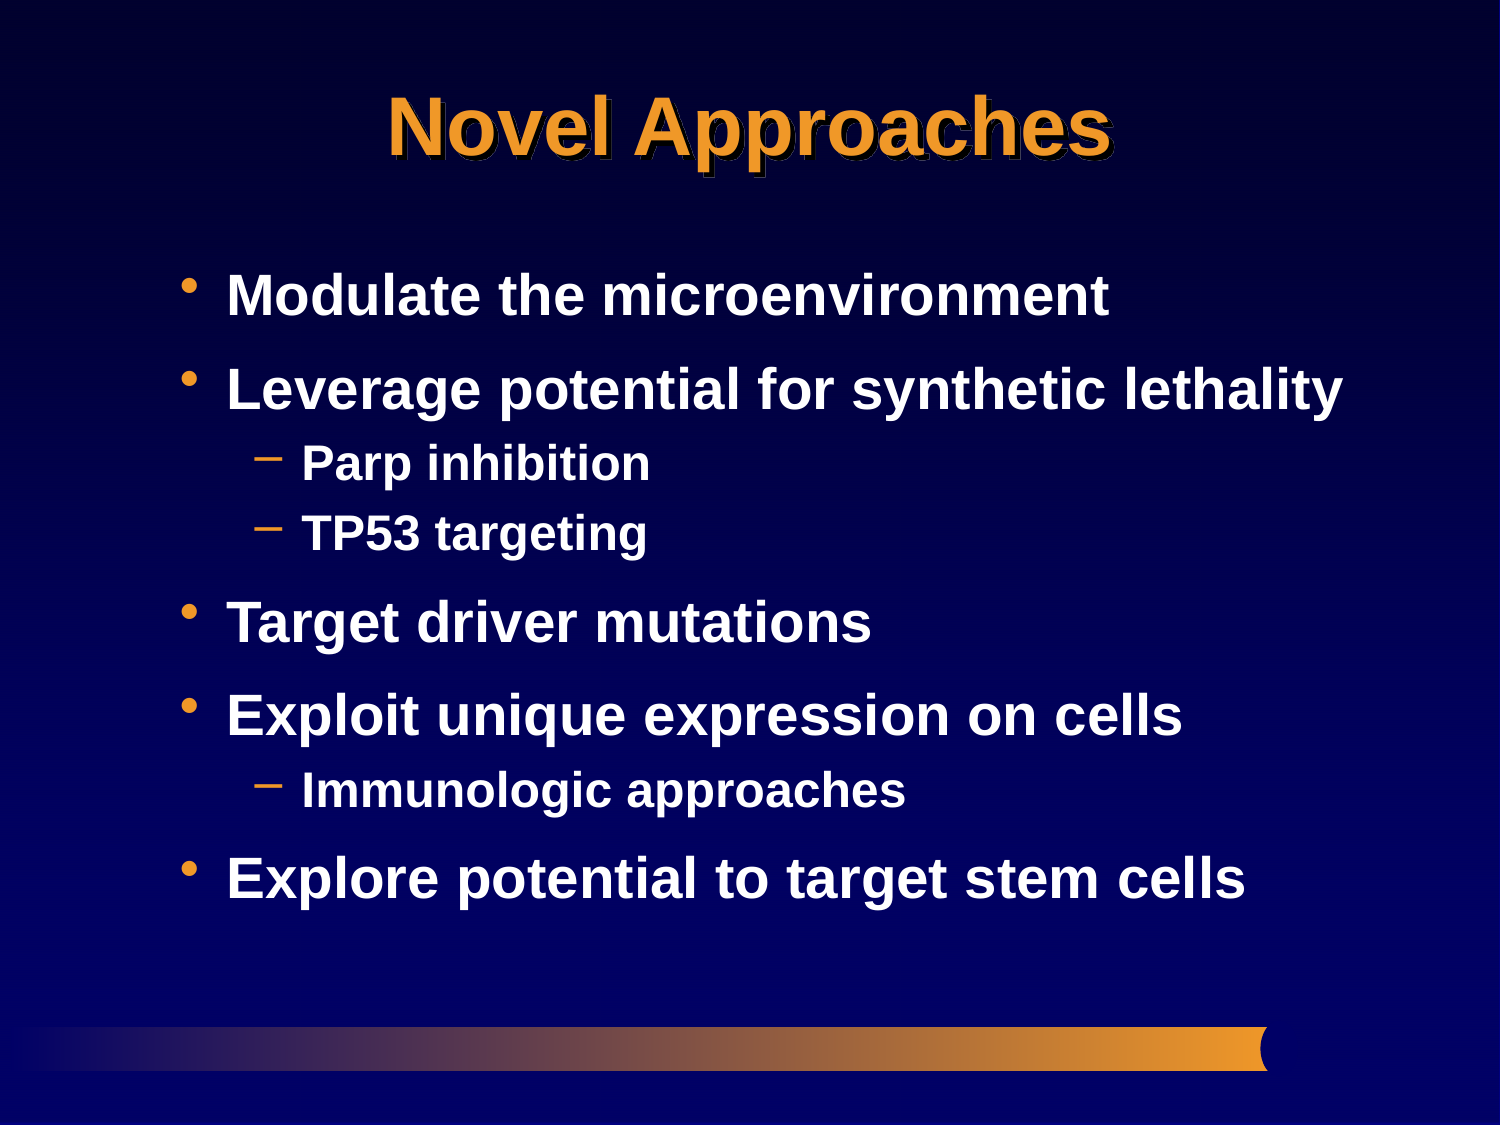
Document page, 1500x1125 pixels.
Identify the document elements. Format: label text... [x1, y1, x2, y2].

list Modulate the microenvironment Leverage potential for synthetic lethality Parp inhibition TP53 targeting Target driver mutations Exploit unique expression on cells Immunologic approaches Explore potential to target stem cells [87, 249, 1438, 993]
title Novel Approaches [55, 34, 1445, 223]
